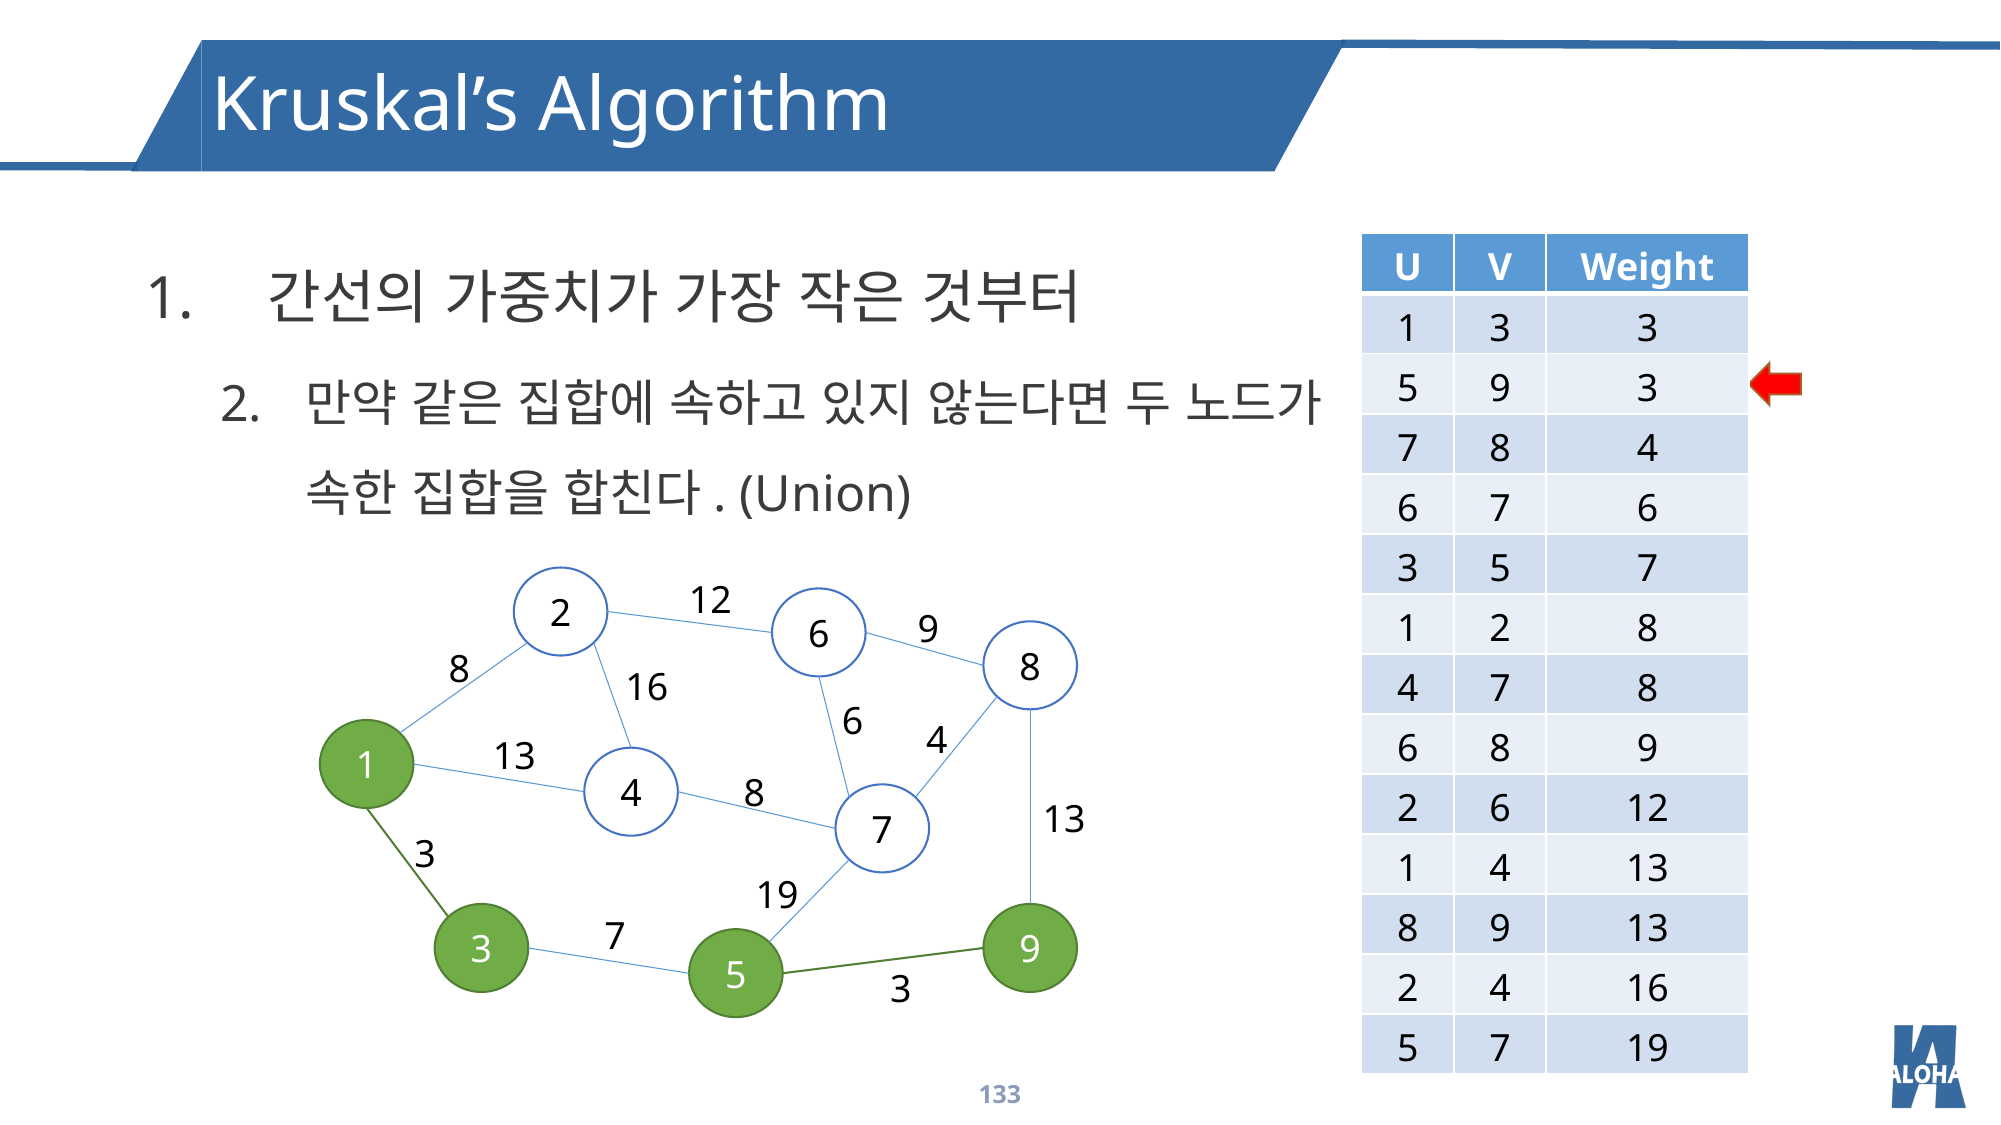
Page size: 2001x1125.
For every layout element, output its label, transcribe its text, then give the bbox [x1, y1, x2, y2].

table_cell 1 [1362, 835, 1453, 893]
table_cell 13 [1547, 835, 1748, 893]
table_header U [1362, 234, 1453, 291]
table_cell 5 [1362, 1015, 1453, 1073]
table_cell 3 [1362, 535, 1453, 593]
table_cell 2 [1362, 775, 1453, 833]
table_cell 4 [1455, 955, 1545, 1013]
table_cell 1 [1362, 595, 1453, 653]
table_cell 4 [1362, 655, 1453, 713]
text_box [319, 567, 1099, 1018]
table_header Weight [1547, 234, 1748, 291]
table_cell 3 [1547, 354, 1748, 413]
table_cell 8 [1455, 415, 1545, 473]
table_cell 9 [1455, 895, 1545, 953]
table_cell 9 [1455, 354, 1545, 413]
table_cell 16 [1547, 955, 1748, 1013]
table_cell 13 [1547, 895, 1748, 953]
table_cell 8 [1455, 715, 1545, 773]
table_cell 5 [1455, 535, 1545, 593]
table_cell 6 [1547, 475, 1748, 533]
table_cell 2 [1362, 955, 1453, 1013]
table_cell 2 [1455, 595, 1545, 653]
table_header V [1455, 234, 1545, 291]
table_cell 8 [1362, 895, 1453, 953]
list 간선의 가중치가 가장 작은 것부터 만약 같은 집합에 속하고 있지 않는다면 두 노드가 속한 집합을 합친다. (Union) [130, 218, 1854, 1061]
table_cell 3 [1547, 296, 1748, 353]
table_cell 7 [1362, 415, 1453, 473]
table_cell 5 [1362, 354, 1453, 413]
list Kruskal’s Algorithm [196, 45, 1270, 168]
picture [1853, 1006, 2000, 1125]
table_cell 4 [1455, 835, 1545, 893]
table_cell 9 [1547, 715, 1748, 773]
table_cell 1 [1362, 296, 1453, 353]
table_cell 8 [1547, 655, 1748, 713]
table_cell 7 [1455, 1015, 1545, 1073]
table_cell 7 [1455, 655, 1545, 713]
table_cell 8 [1547, 595, 1748, 653]
text_box [1750, 360, 1802, 408]
table_cell 4 [1547, 415, 1748, 473]
table_cell 19 [1547, 1015, 1748, 1073]
slide_number 133 [774, 1065, 1225, 1125]
table_cell 12 [1547, 775, 1748, 833]
table_cell 7 [1455, 475, 1545, 533]
table_cell 7 [1547, 535, 1748, 593]
table_cell 6 [1362, 715, 1453, 773]
table_cell 6 [1362, 475, 1453, 533]
table_cell 6 [1455, 775, 1545, 833]
table_cell 3 [1455, 296, 1545, 353]
